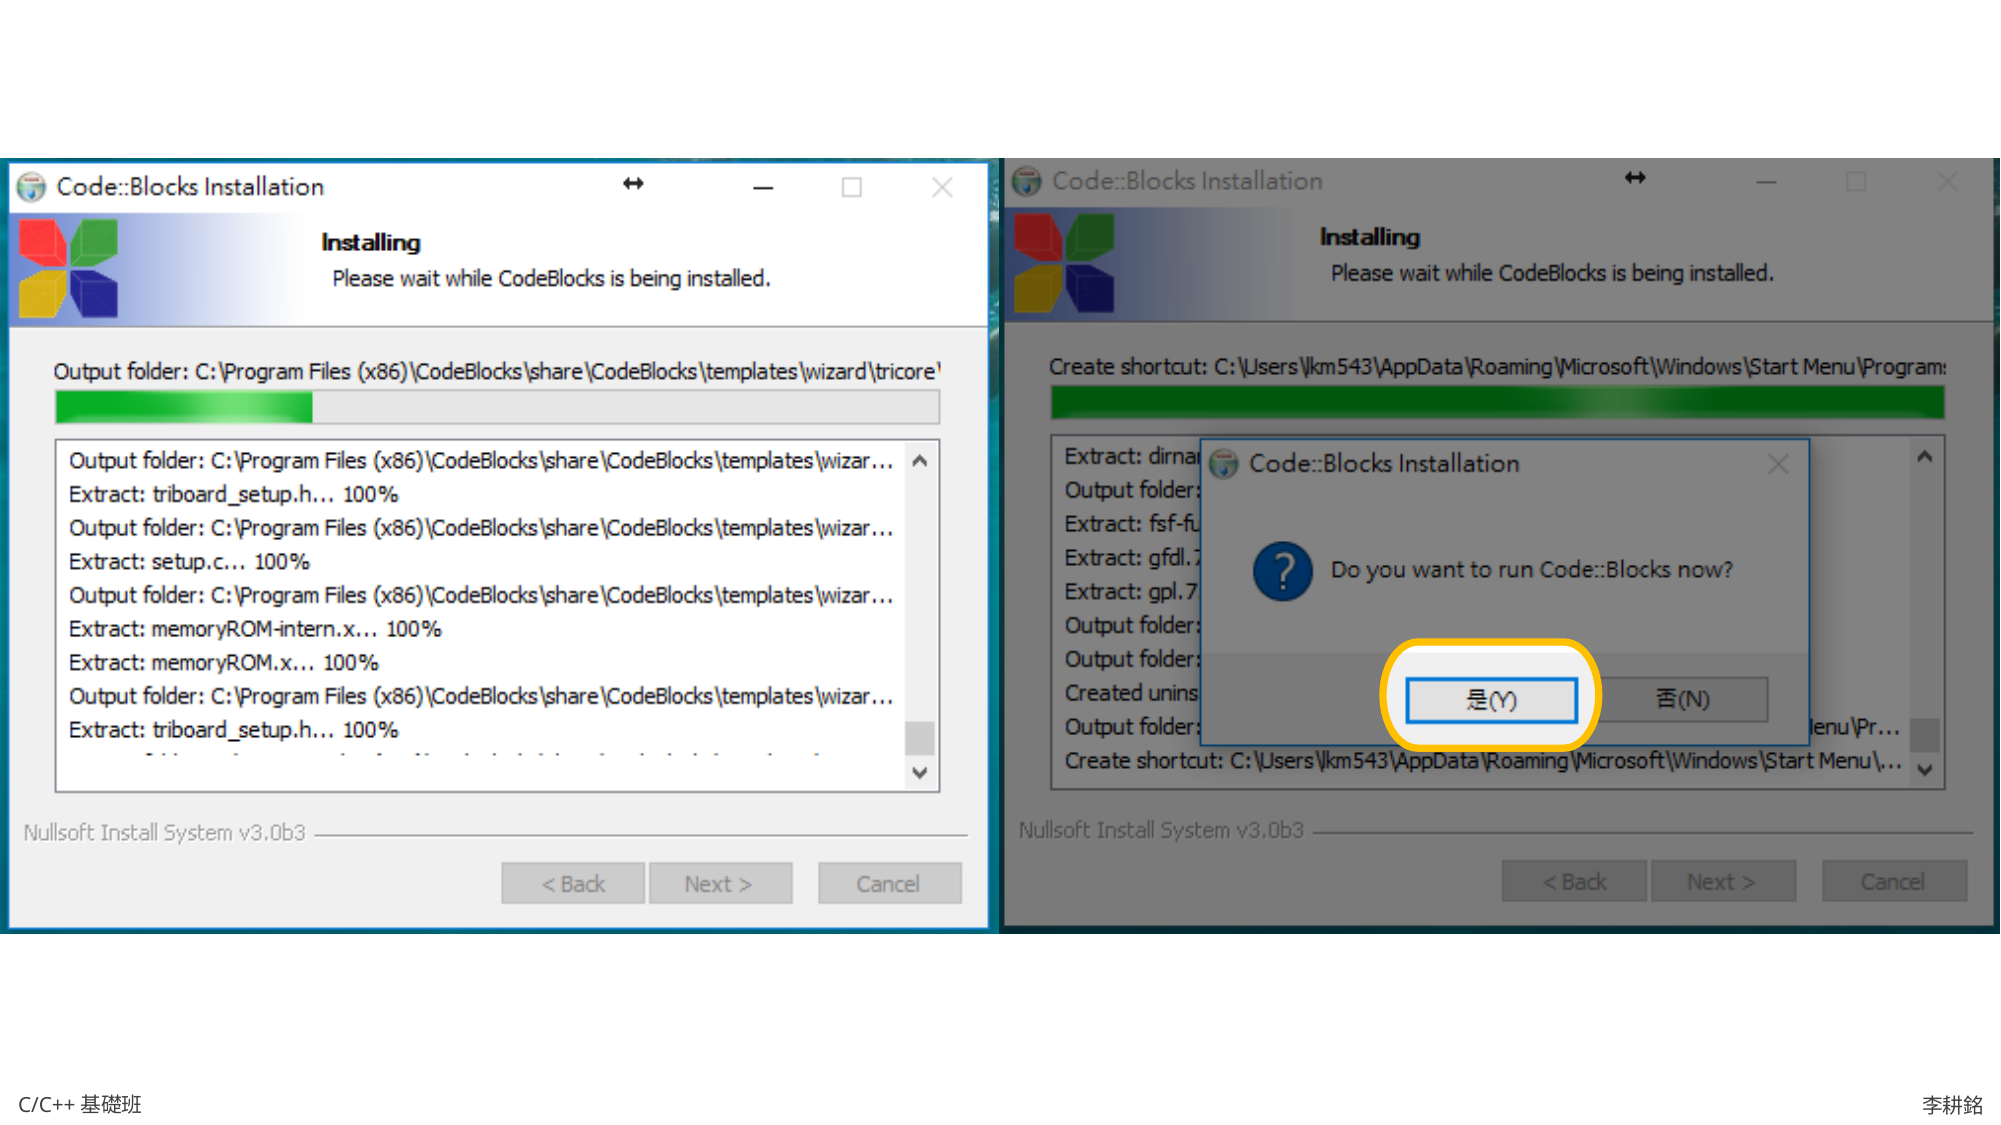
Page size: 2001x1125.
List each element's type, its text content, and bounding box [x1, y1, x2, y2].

text_box 李耕銘 [1907, 1084, 2000, 1125]
text_box C/C++基礎班 [3, 1084, 158, 1125]
picture [0, 158, 2000, 935]
